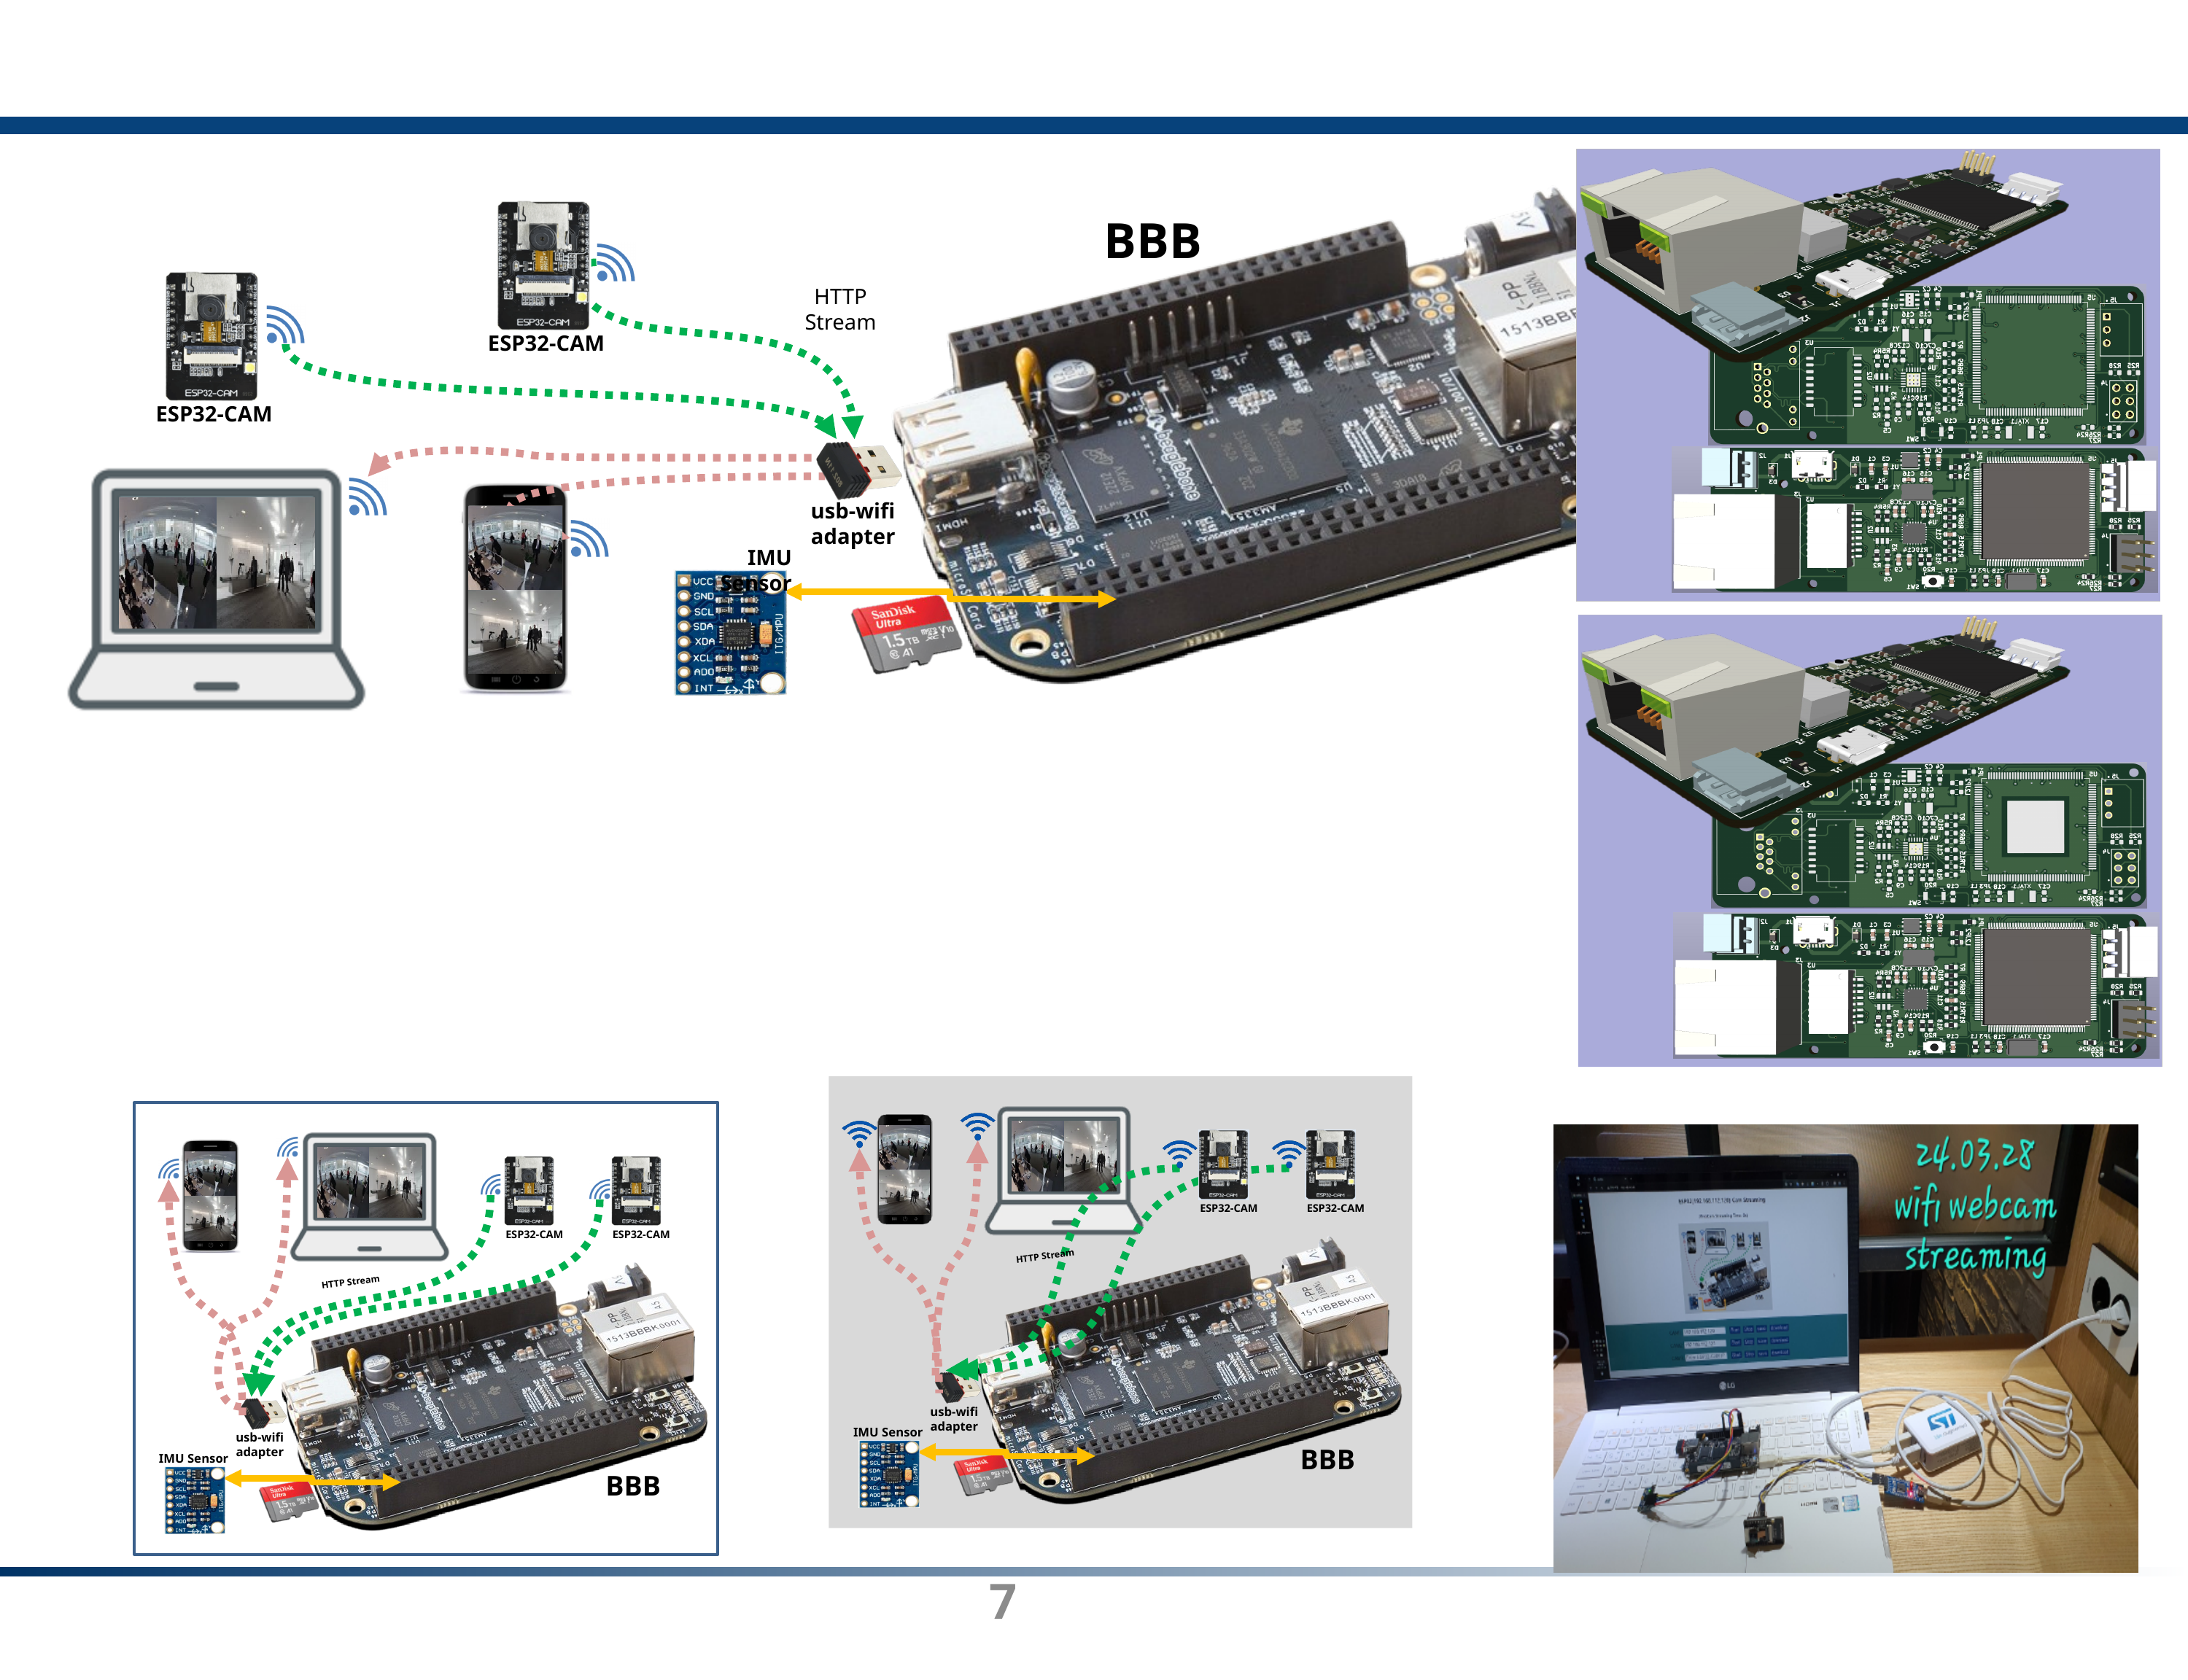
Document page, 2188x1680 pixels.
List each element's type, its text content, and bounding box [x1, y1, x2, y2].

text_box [133, 1102, 718, 1555]
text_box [1575, 147, 2161, 602]
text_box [1576, 613, 2162, 1068]
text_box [829, 1076, 1413, 1529]
slide_number 7 [748, 1558, 1259, 1649]
picture [1553, 1124, 2138, 1573]
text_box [60, 179, 1695, 718]
